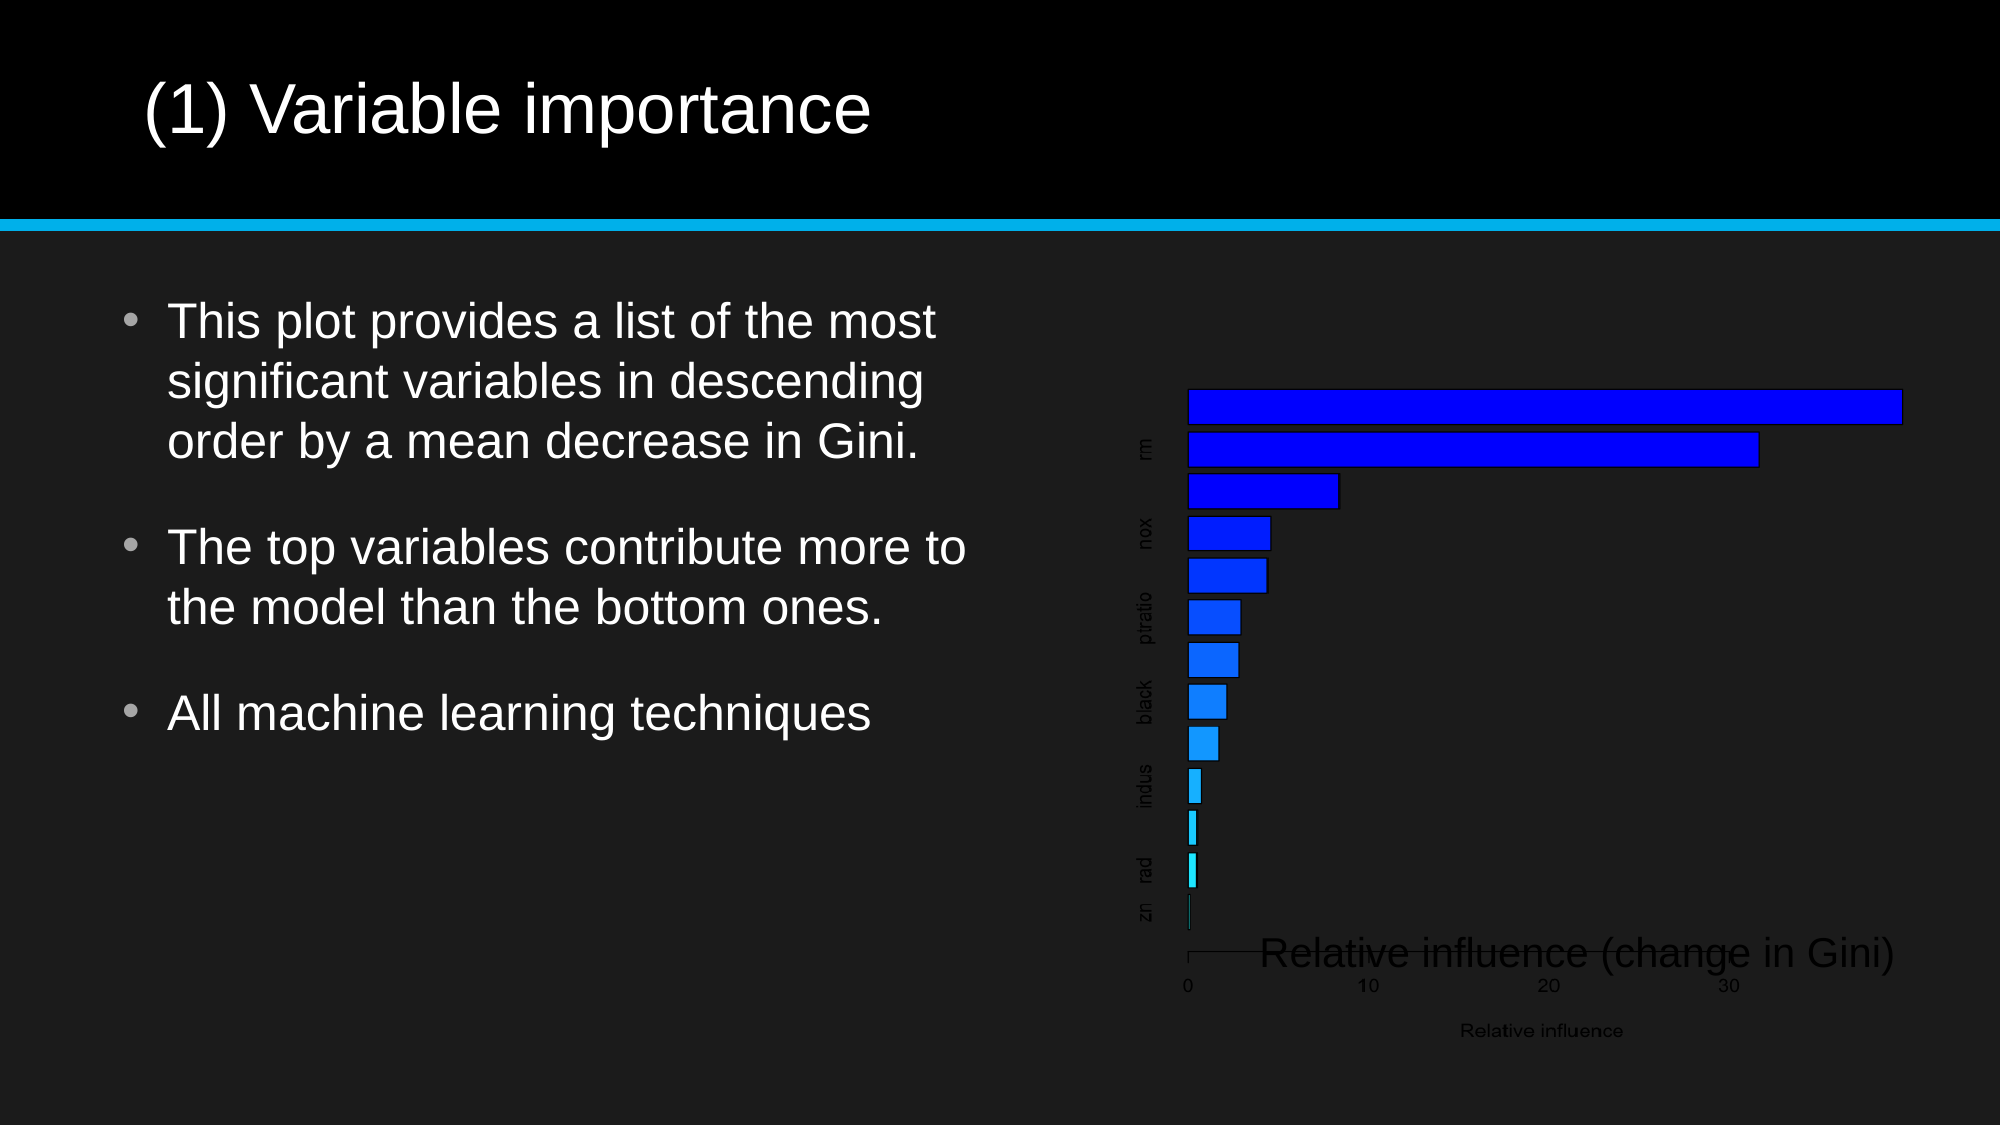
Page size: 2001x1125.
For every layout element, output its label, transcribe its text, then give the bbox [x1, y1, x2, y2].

picture [1079, 275, 1956, 1066]
list This plot provides a list of the most significant variables in descending order by a mean decrease in Gini. The top variables contribute more to the model than the bottom ones. All machine learning techniques [107, 281, 1021, 1013]
title (1) Variable importance [128, 20, 1825, 201]
